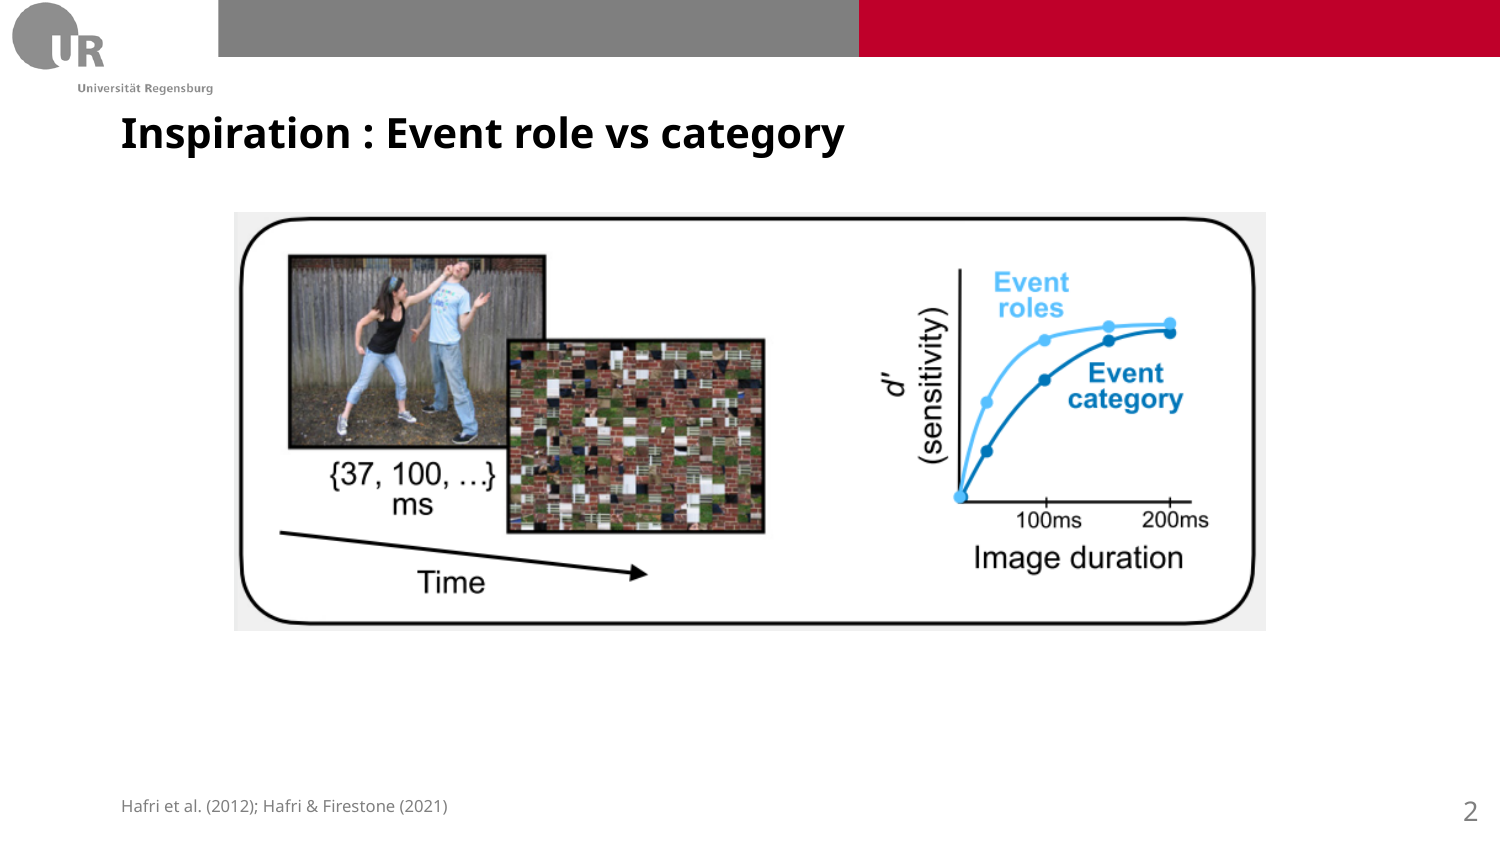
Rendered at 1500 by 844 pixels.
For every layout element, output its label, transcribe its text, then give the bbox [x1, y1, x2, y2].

title Hafri et al. (2012); Hafri & Firestone (2021) [106, 786, 1360, 823]
picture [0, 0, 226, 108]
slide_number ‹#› [1403, 779, 1494, 844]
picture [234, 212, 1266, 632]
title Inspiration : Event role vs category [106, 99, 1404, 164]
